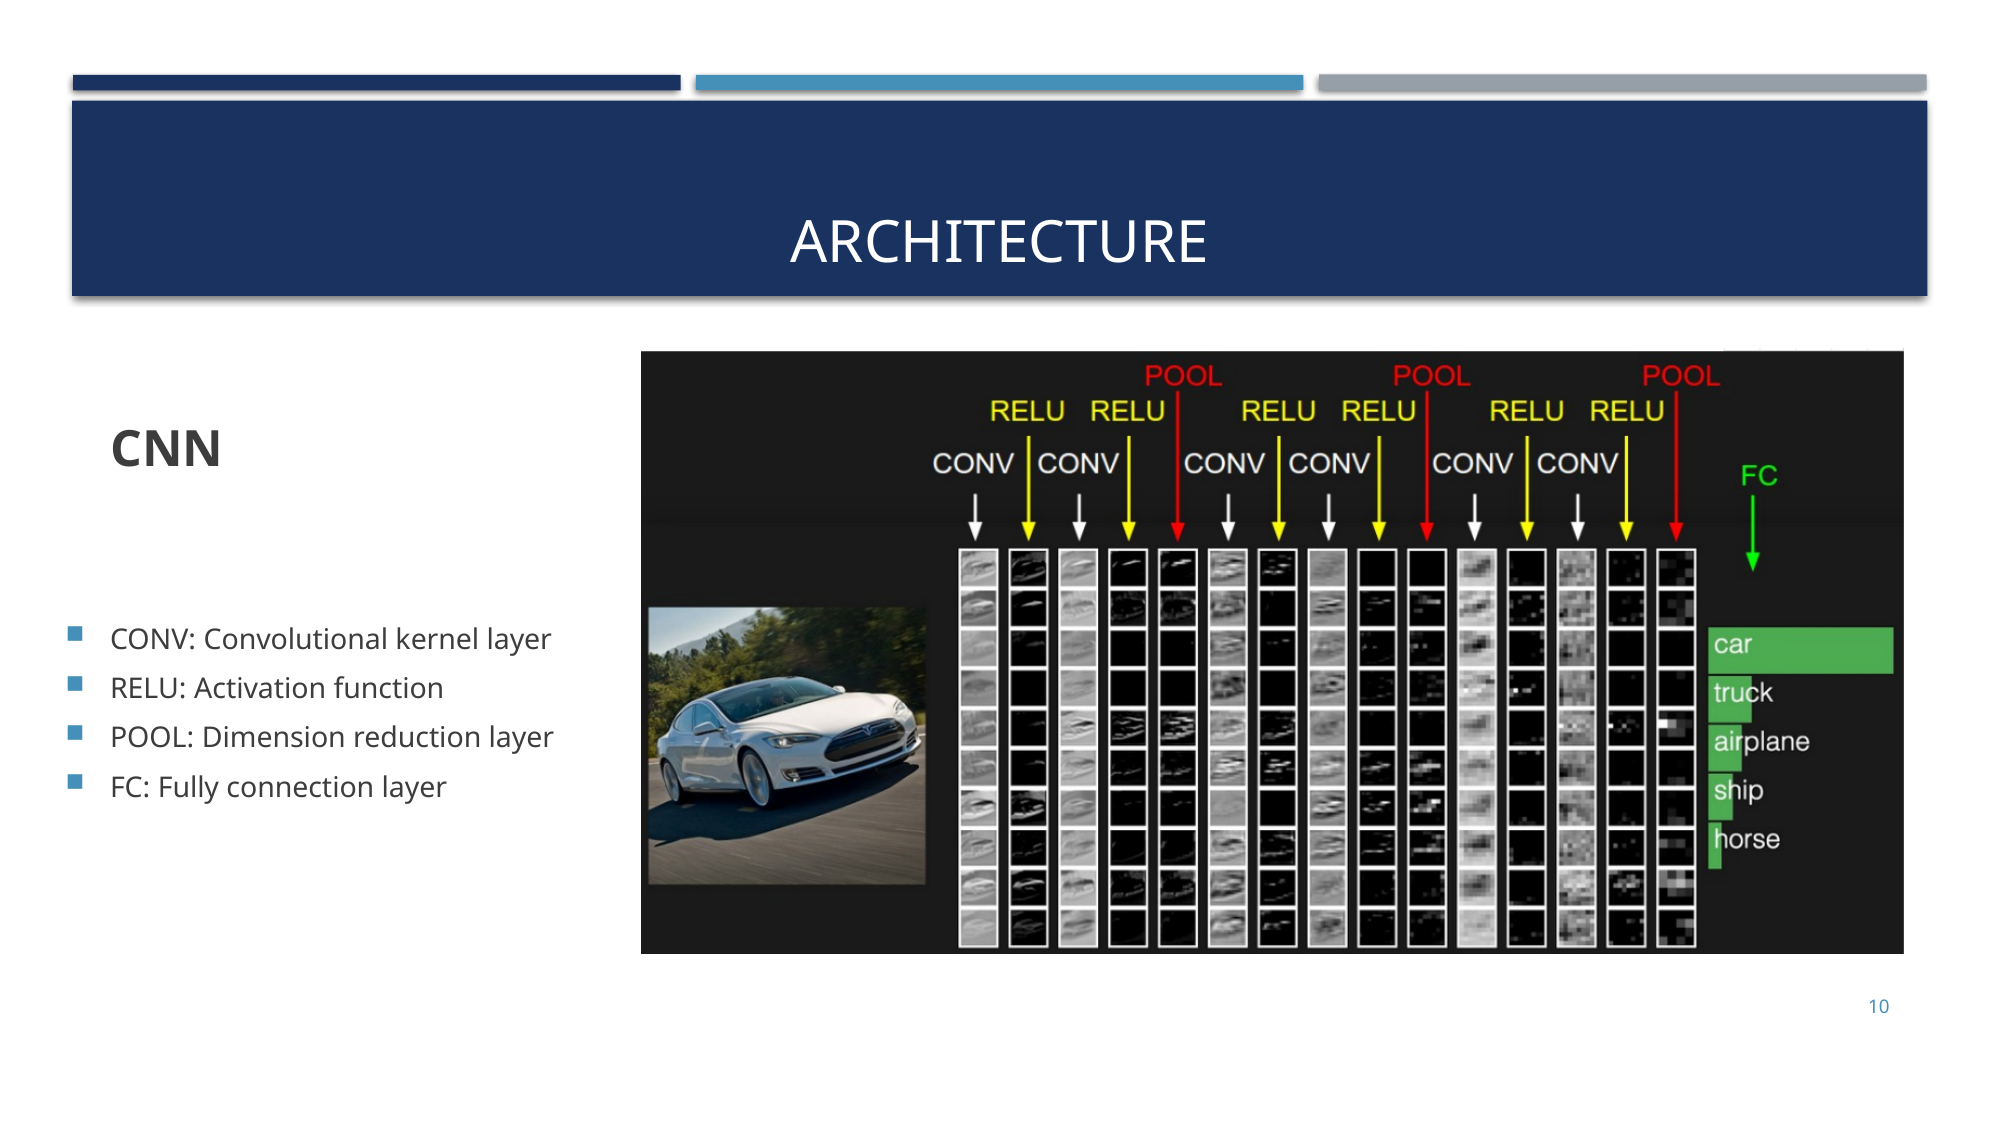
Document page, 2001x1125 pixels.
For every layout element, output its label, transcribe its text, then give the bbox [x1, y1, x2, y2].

list CNN [95, 408, 634, 508]
title Architecture [95, 115, 1905, 282]
text_box CONV: Convolutional kernel layer RELU: Activation function POOL: Dimension reduction layer FC: Fully connection layer [50, 589, 572, 834]
slide_number 10 [1732, 977, 1905, 1037]
picture [640, 347, 1906, 955]
